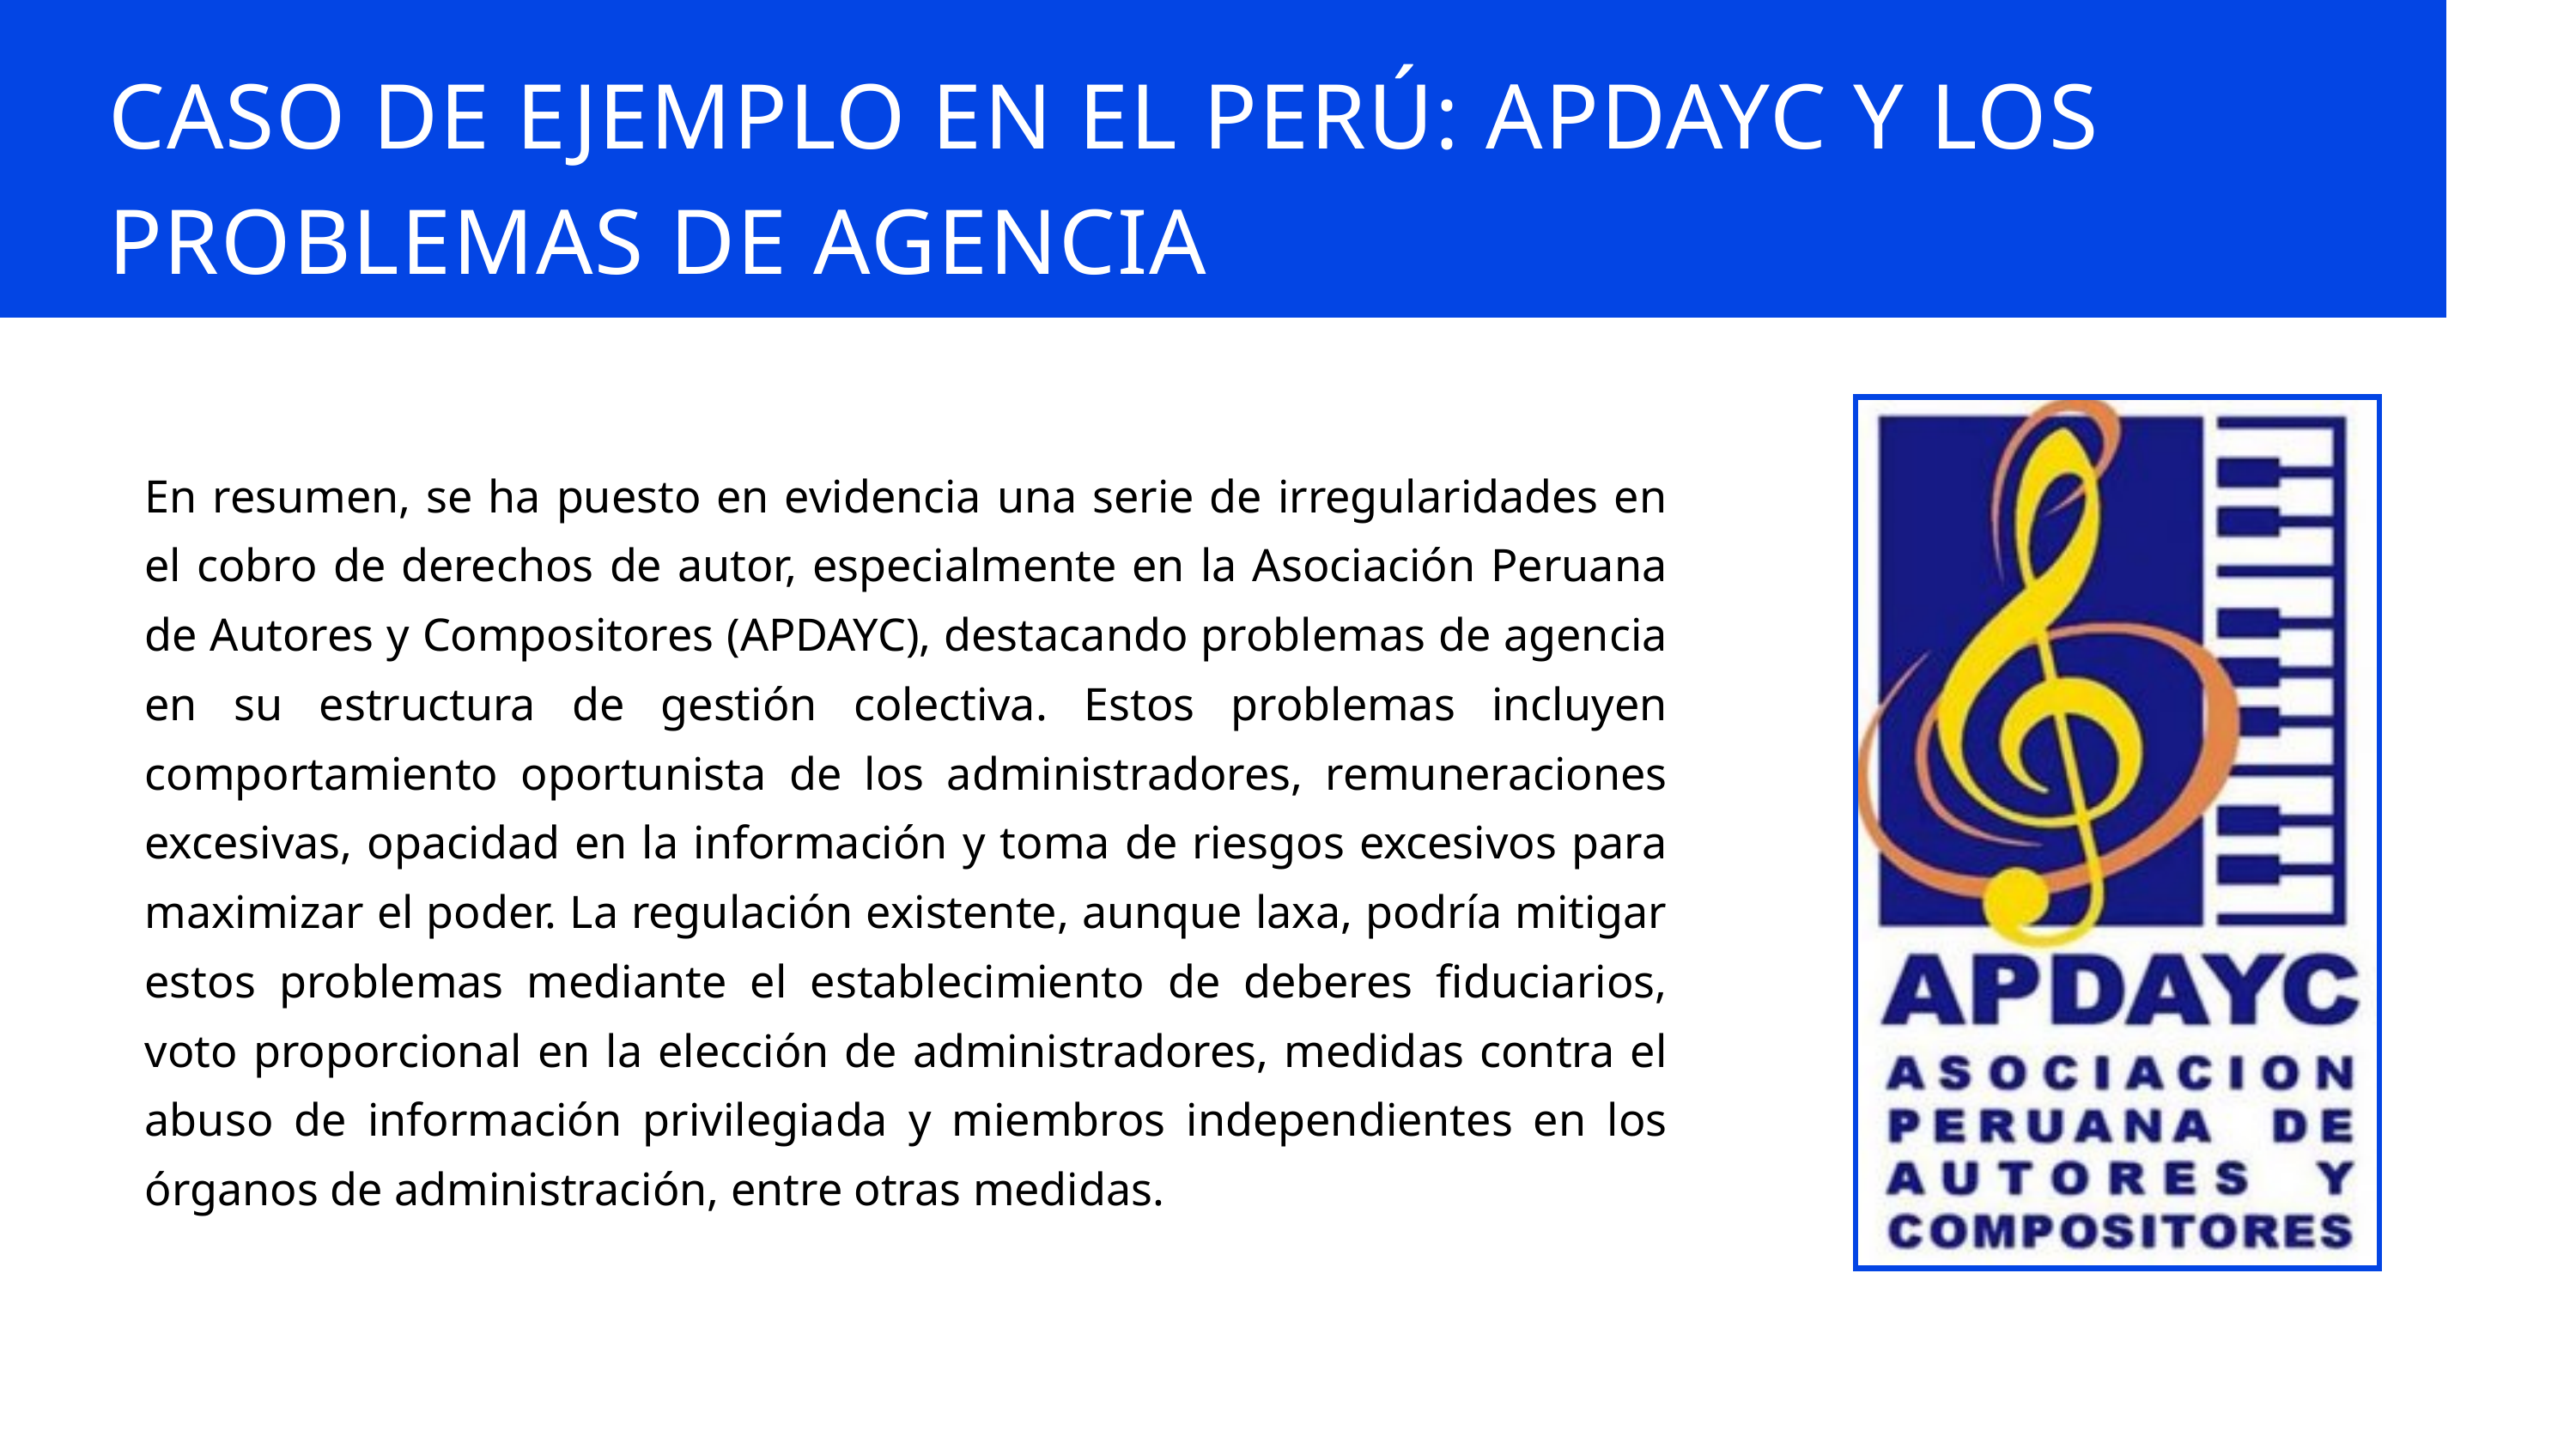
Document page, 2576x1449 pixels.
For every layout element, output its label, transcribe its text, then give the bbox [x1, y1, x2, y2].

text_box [0, 0, 2447, 318]
text_box En resumen, se ha puesto en evidencia una serie de irregularidades en el cobro de derechos de autor, especialmente en la Asociación Peruana de Autores y Compositores (APDAYC), destacando problemas de agencia en su estructura de gestión colectiva. Estos problemas incluyen comportamiento oportunista de los administradores, remuneraciones excesivas, opacidad en la información y toma de riesgos excesivos para maximizar el poder. La regulación existente, aunque laxa, podría mitigar estos problemas mediante el establecimiento de deberes fiduciarios, voto proporcional en la elección de administradores, medidas contra el abuso de información privilegiada y miembros independientes en los órganos de administración, entre otras medidas. [144, 452, 1668, 1215]
text_box [1856, 397, 2379, 1269]
